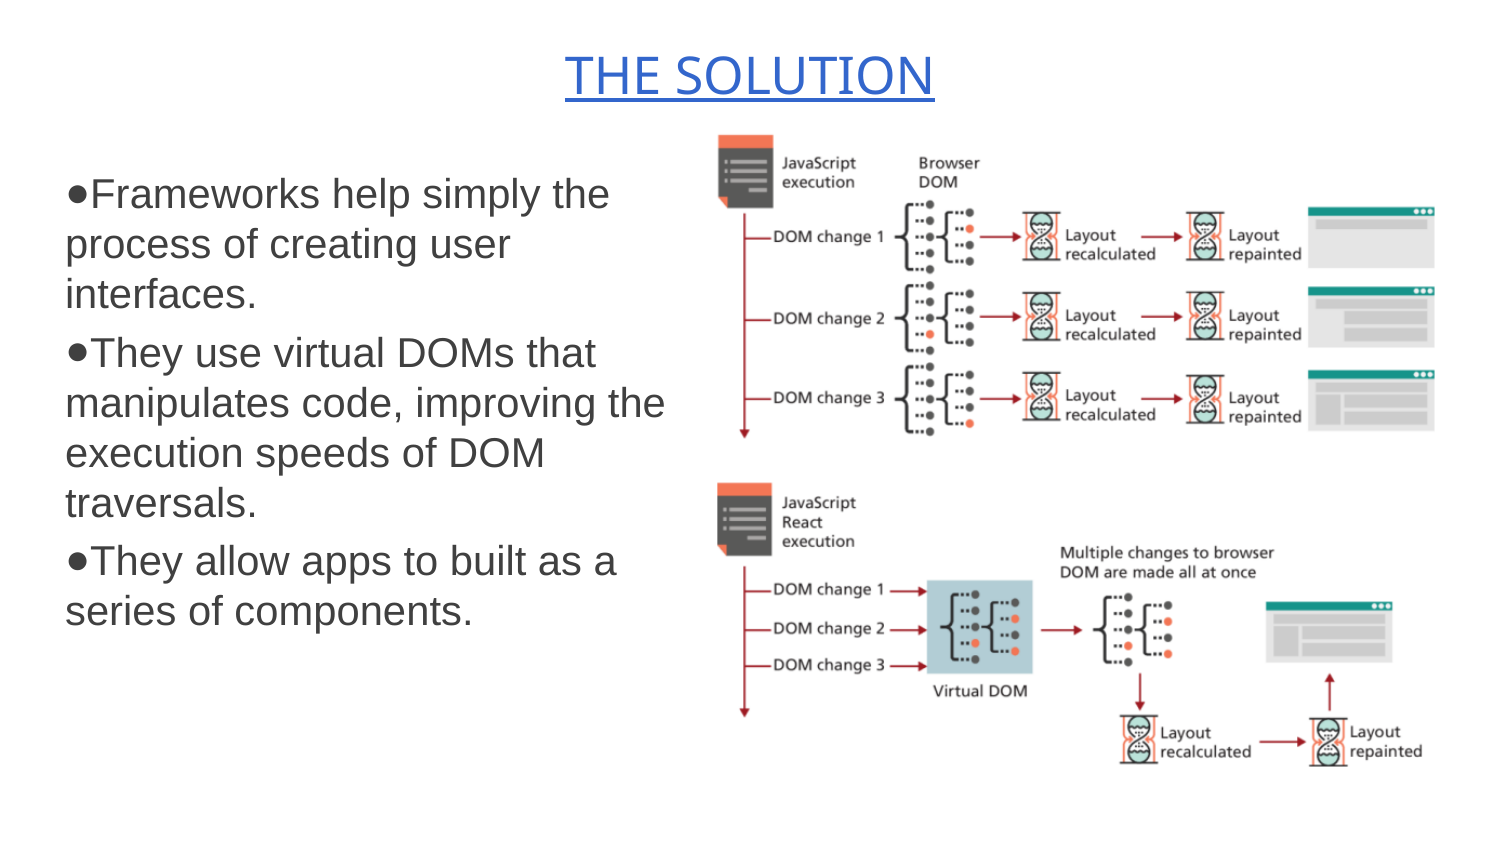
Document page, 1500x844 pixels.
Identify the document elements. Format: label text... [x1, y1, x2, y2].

subtitle Frameworks help simply the process of creating user interfaces. They use virtual DOMs that manipulates code, improving the execution speeds of DOM traversals. They allow apps to built as a series of components. [50, 159, 688, 810]
picture [699, 121, 1453, 787]
title THE SOLUTION [0, 37, 1500, 110]
